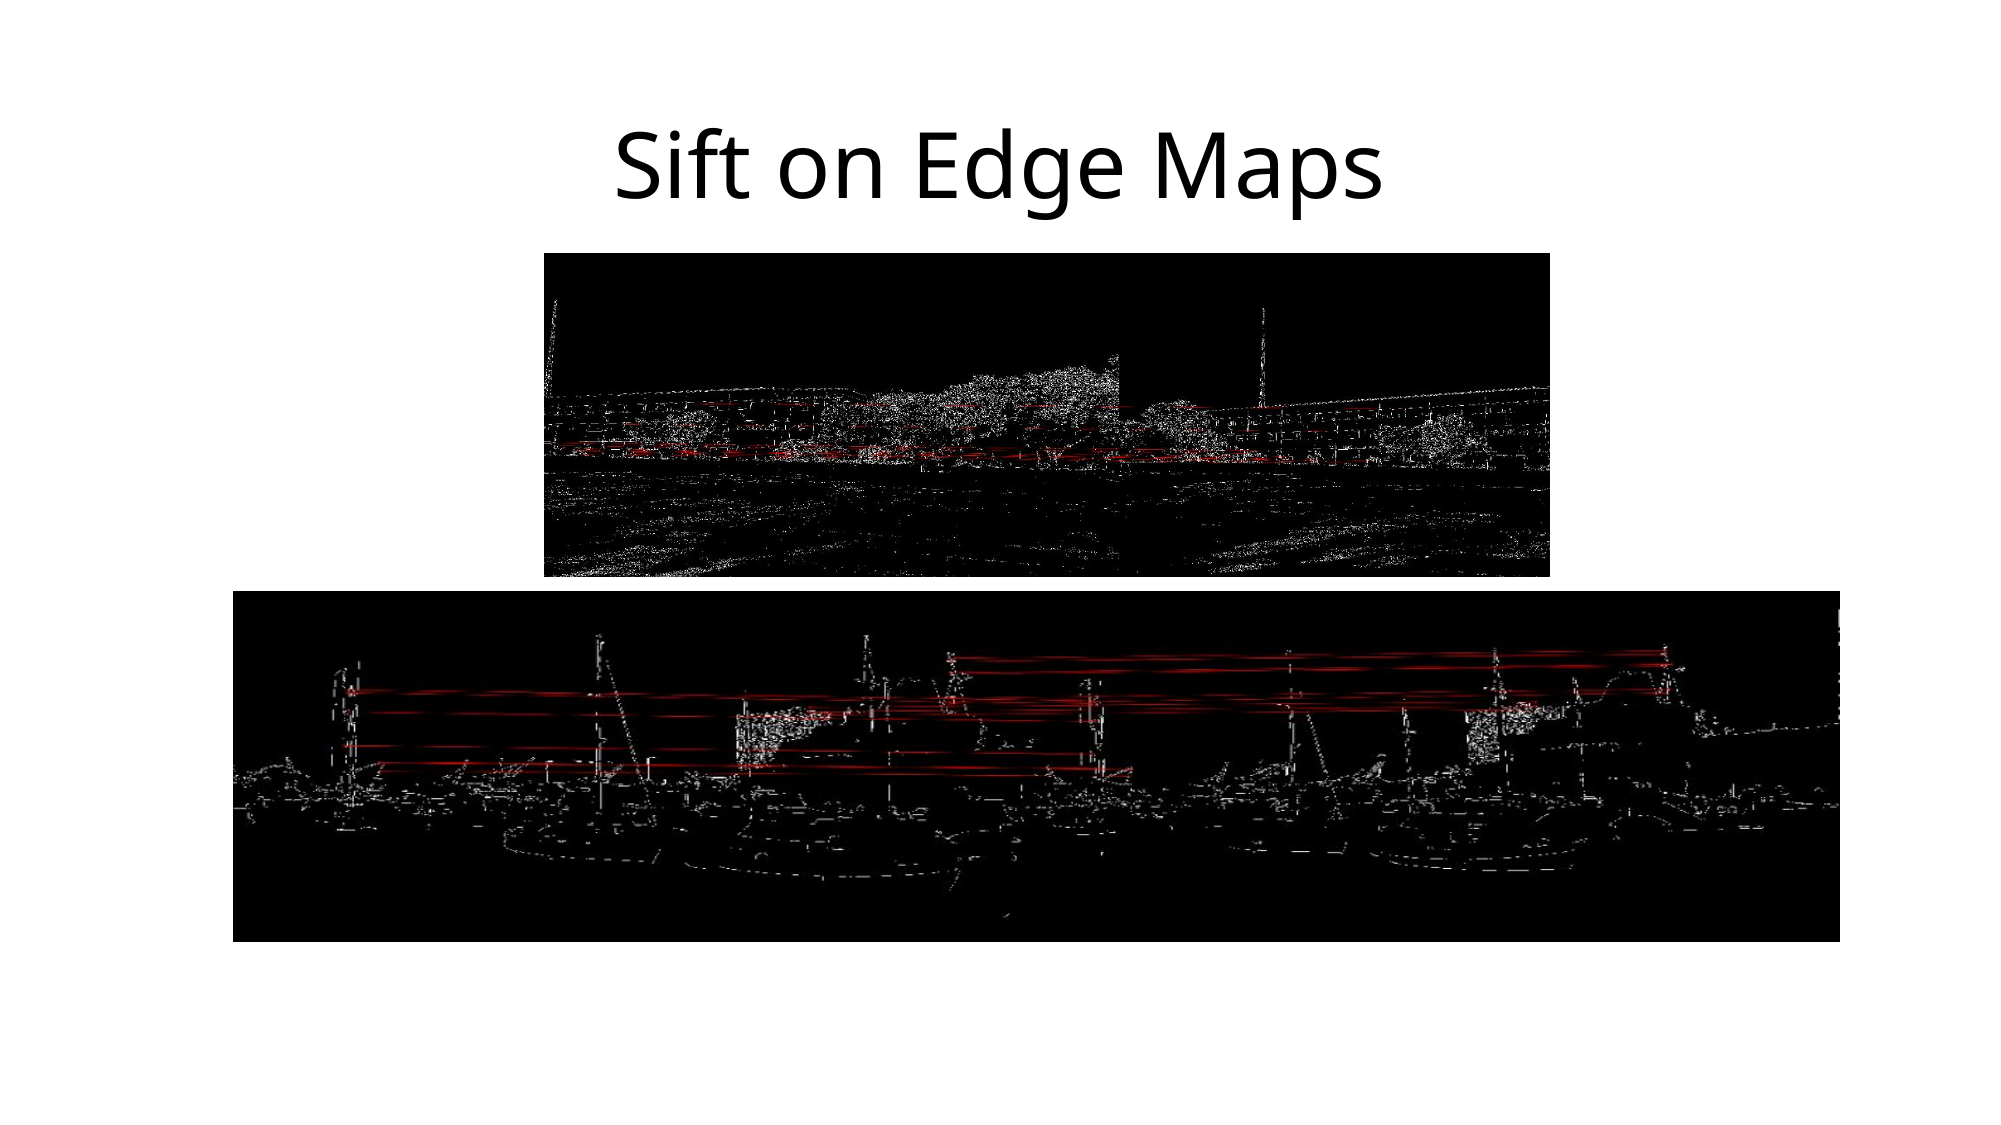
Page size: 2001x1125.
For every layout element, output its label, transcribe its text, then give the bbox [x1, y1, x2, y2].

picture [544, 253, 1550, 577]
title Sift on Edge Maps [137, 59, 1863, 278]
picture [233, 591, 1840, 942]
